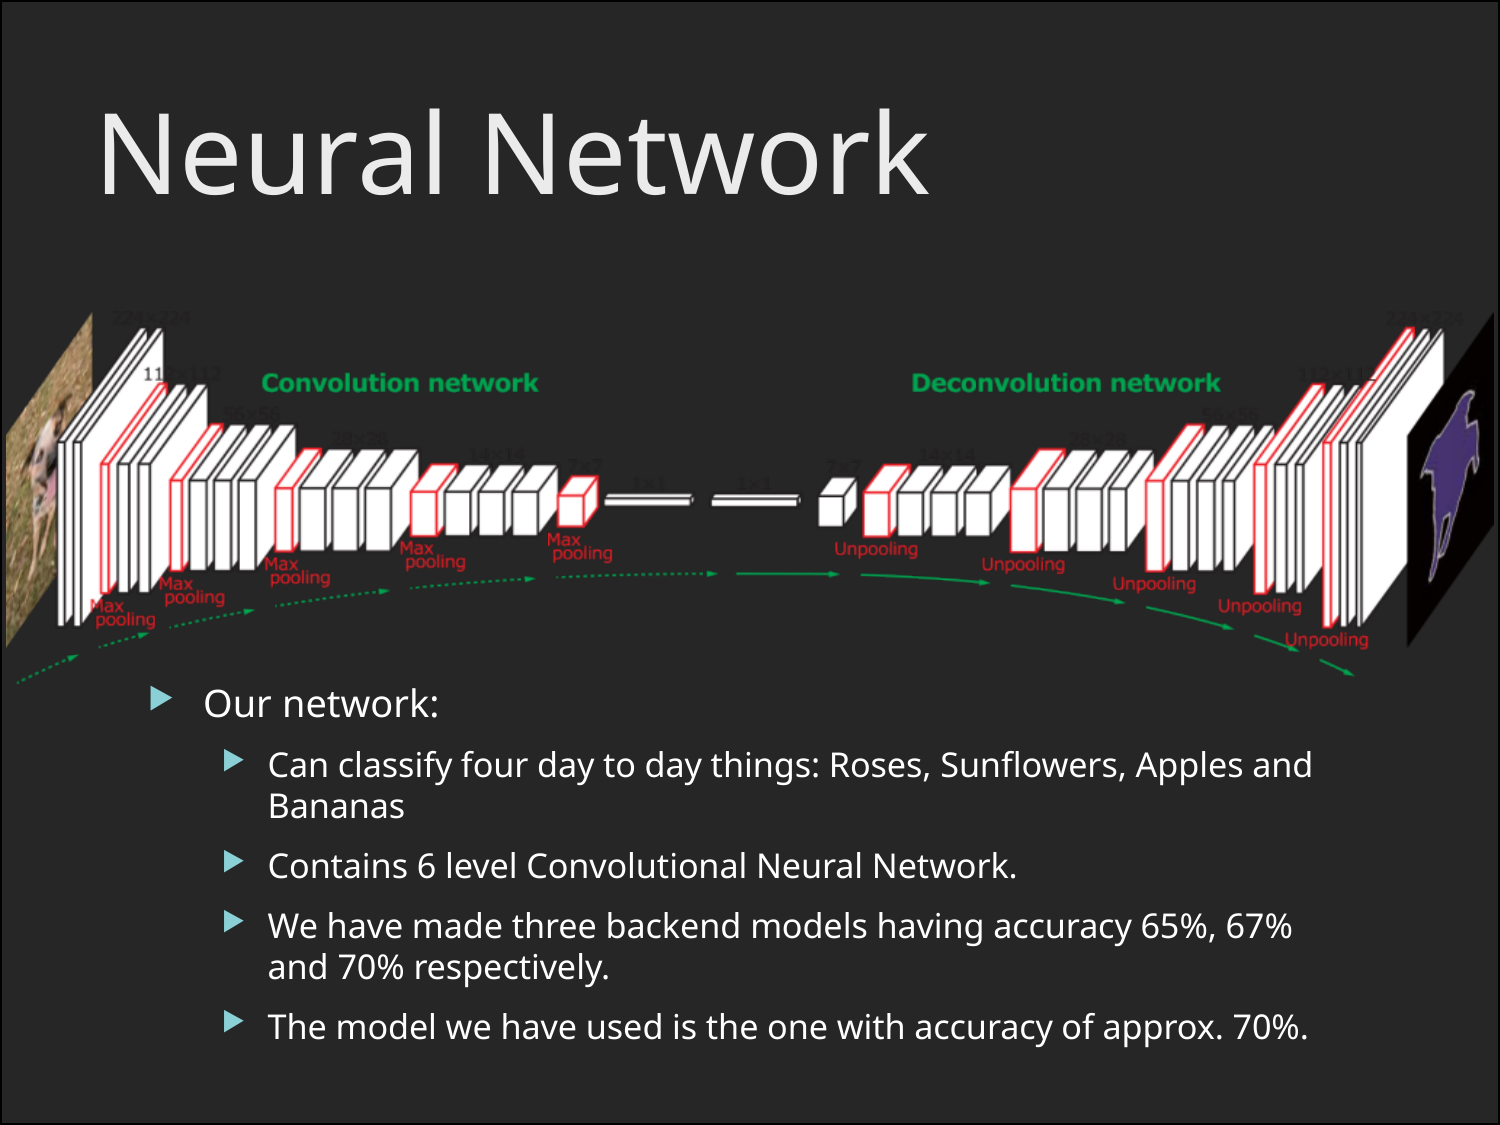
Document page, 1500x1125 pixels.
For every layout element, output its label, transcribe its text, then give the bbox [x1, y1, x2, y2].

title Neural Network [79, 74, 1237, 304]
list Our network: Can classify four day to day things: Roses, Sunflowers, Apples and Bananas Contains 6 level Convolutional Neural Network. We have made three backend models having accuracy 65%, 67% and 70% respectively. The model we have used is the one with accuracy of approx. 70%. [132, 693, 1368, 1060]
picture [5, 311, 1495, 684]
text_box [0, 0, 1500, 1125]
